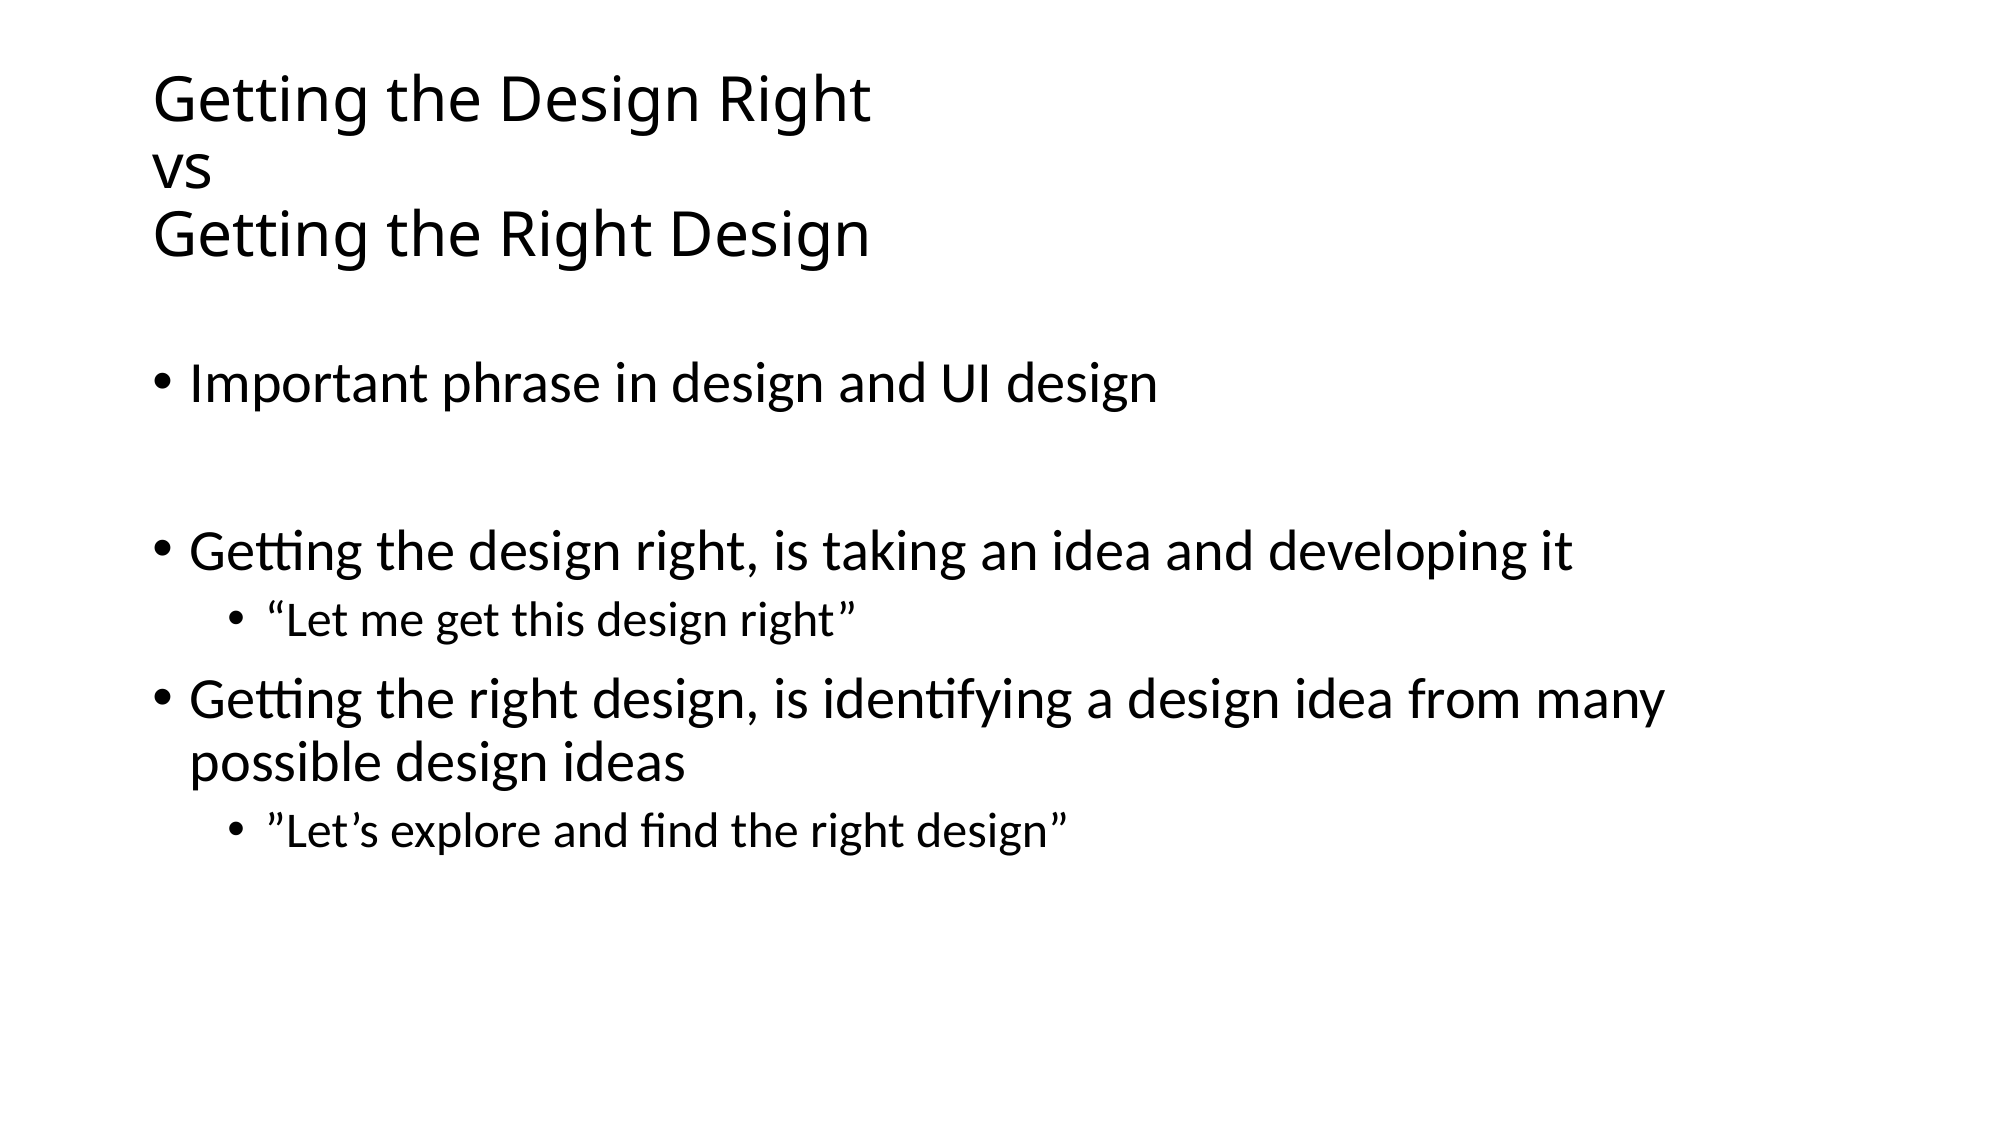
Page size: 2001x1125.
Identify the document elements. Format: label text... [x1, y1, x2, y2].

title Getting the Design Right vs Getting the Right Design [137, 59, 1863, 278]
list Important phrase in design and UI design Getting the design right, is taking an idea and developing it “Let me get this design right” Getting the right design, is identifying a design idea from many possible design ideas ”Let’s explore and find the right design” [137, 344, 1863, 1014]
